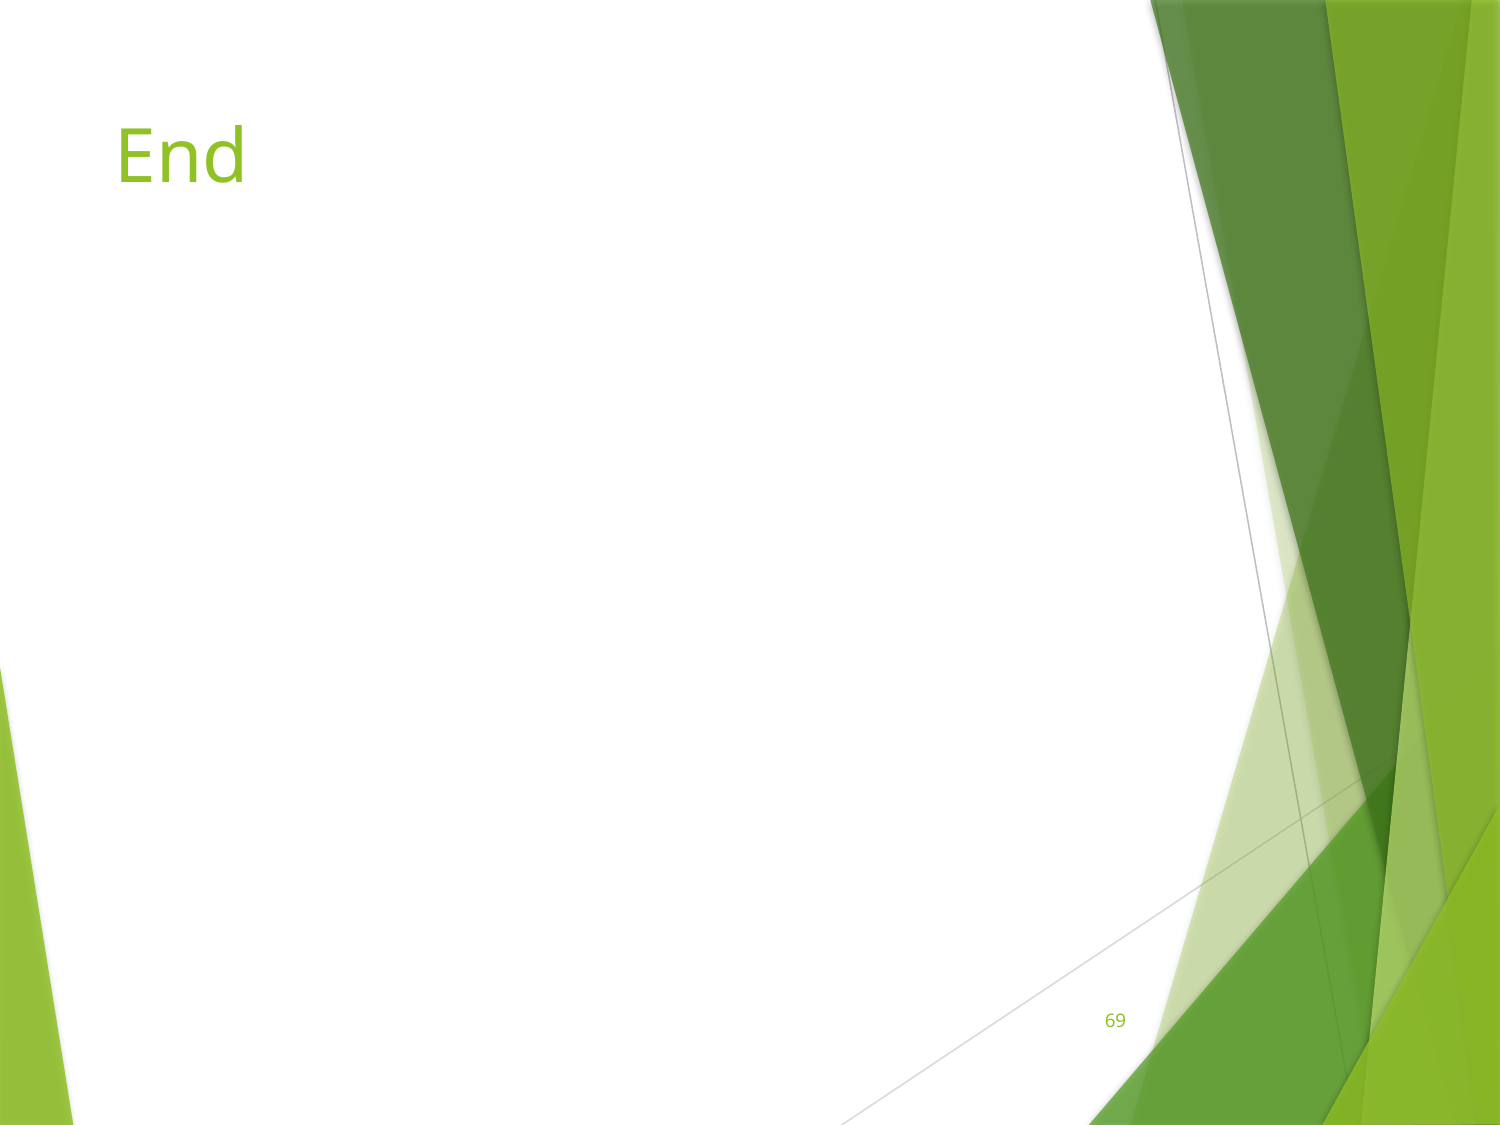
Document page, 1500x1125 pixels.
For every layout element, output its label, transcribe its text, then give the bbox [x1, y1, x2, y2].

slide_number 69 [1057, 991, 1142, 1051]
title End [99, 99, 1142, 317]
